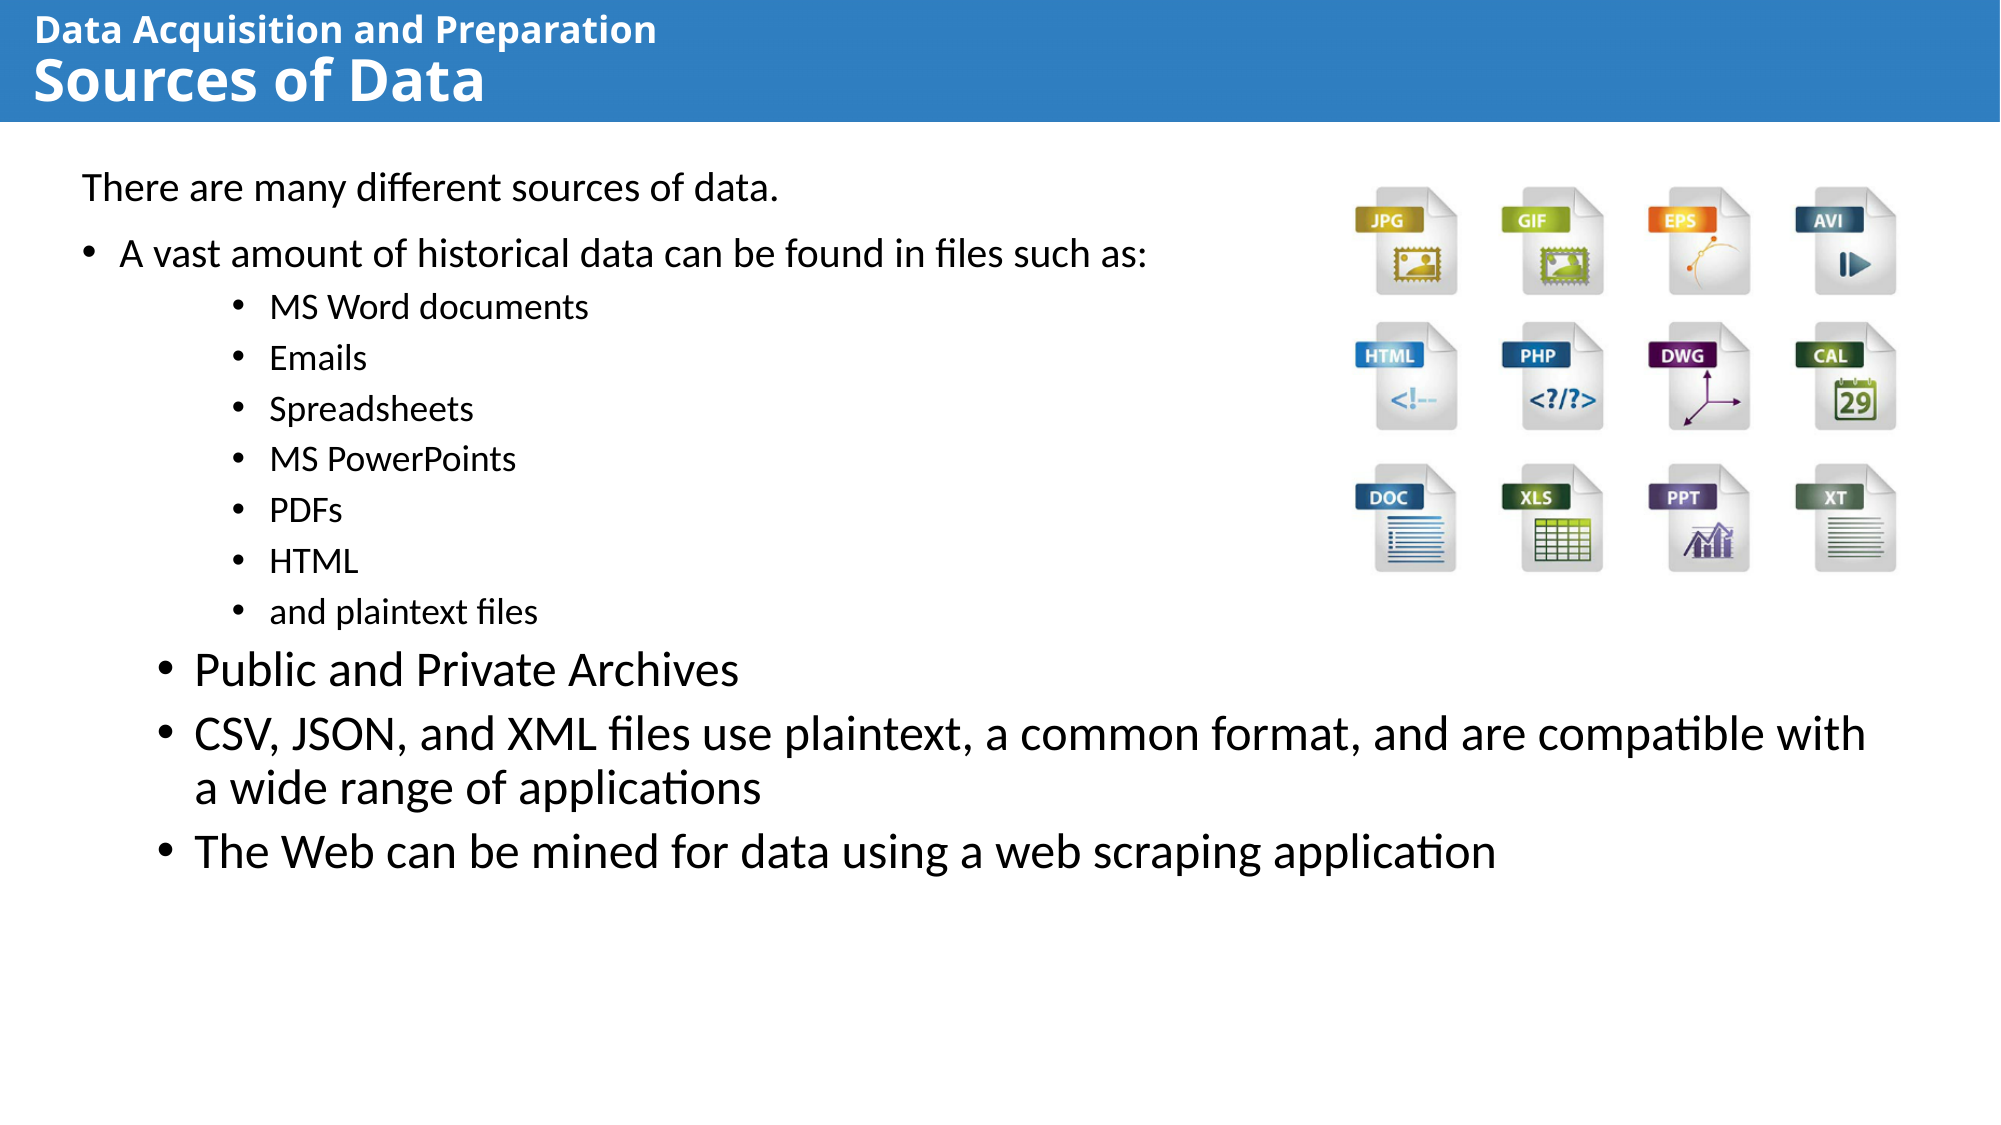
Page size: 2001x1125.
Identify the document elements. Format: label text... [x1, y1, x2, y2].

title Data Acquisition and Preparation Sources of Data [18, 21, 1744, 105]
picture [0, 0, 2000, 122]
list There are many different sources of data. A vast amount of historical data can be found in files such as: MS Word documents Emails Spreadsheets MS PowerPoints PDFs HTML and plaintext files Public and Private Archives CSV, JSON, and XML files use plaintext, a common format, and are compatible with a wide range of applications The Web can be mined for data using a web scraping application [66, 158, 1907, 1082]
picture [1339, 168, 1907, 585]
